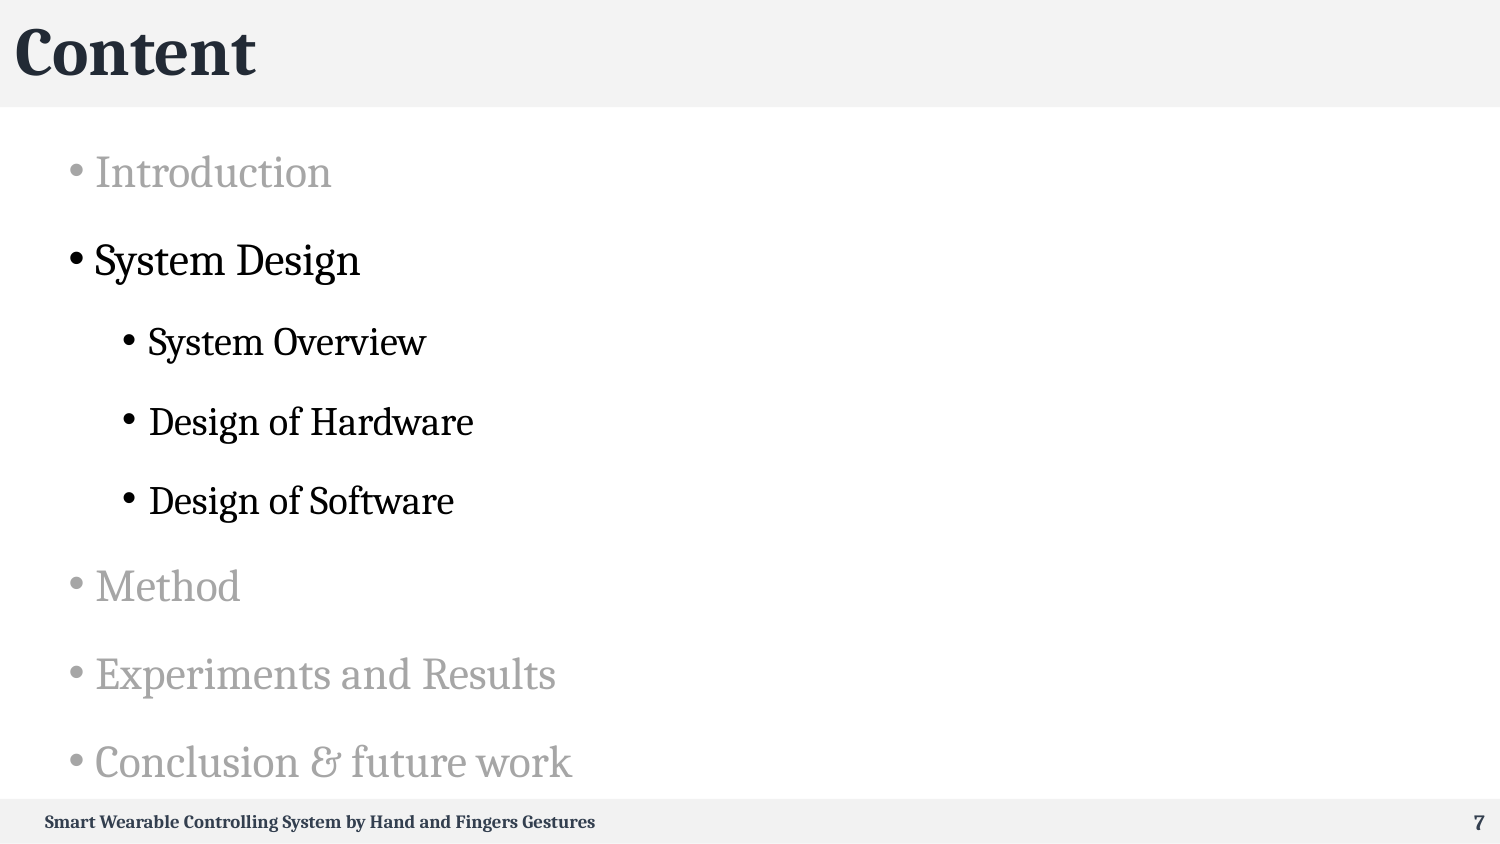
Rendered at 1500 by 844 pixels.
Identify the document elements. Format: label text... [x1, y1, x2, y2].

list Introduction System Design System Overview Design of Hardware Design of Software Method Experiments and Results Conclusion & future work [0, 107, 1500, 799]
footer Smart Wearable Controlling System by Hand and Fingers Gestures [0, 798, 641, 844]
slide_number 7 [1162, 798, 1500, 844]
title Content [0, 0, 1500, 107]
